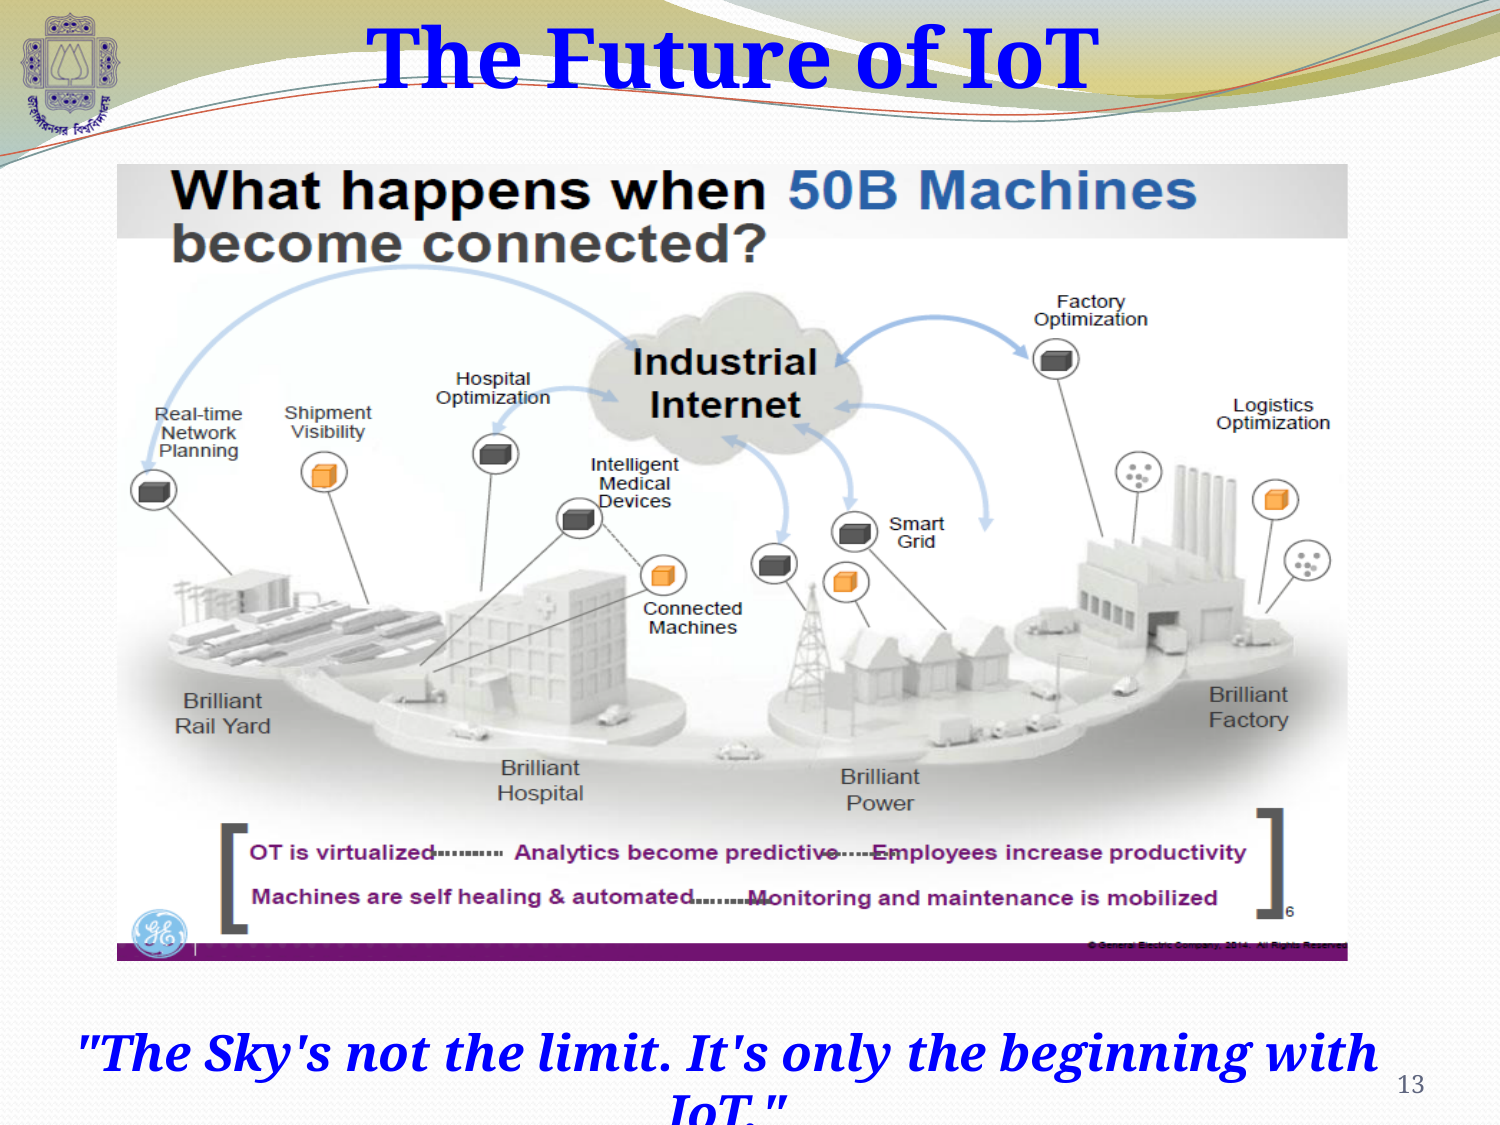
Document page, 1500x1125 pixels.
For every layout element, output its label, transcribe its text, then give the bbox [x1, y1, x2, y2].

picture [116, 163, 1348, 962]
picture [20, 12, 121, 136]
title The Future of IoT [58, 1, 1409, 106]
text_box "The Sky's not the limit. It's only the beginning with IoT." [46, 1014, 1407, 1125]
slide_number 13 [1407, 1042, 1425, 1103]
